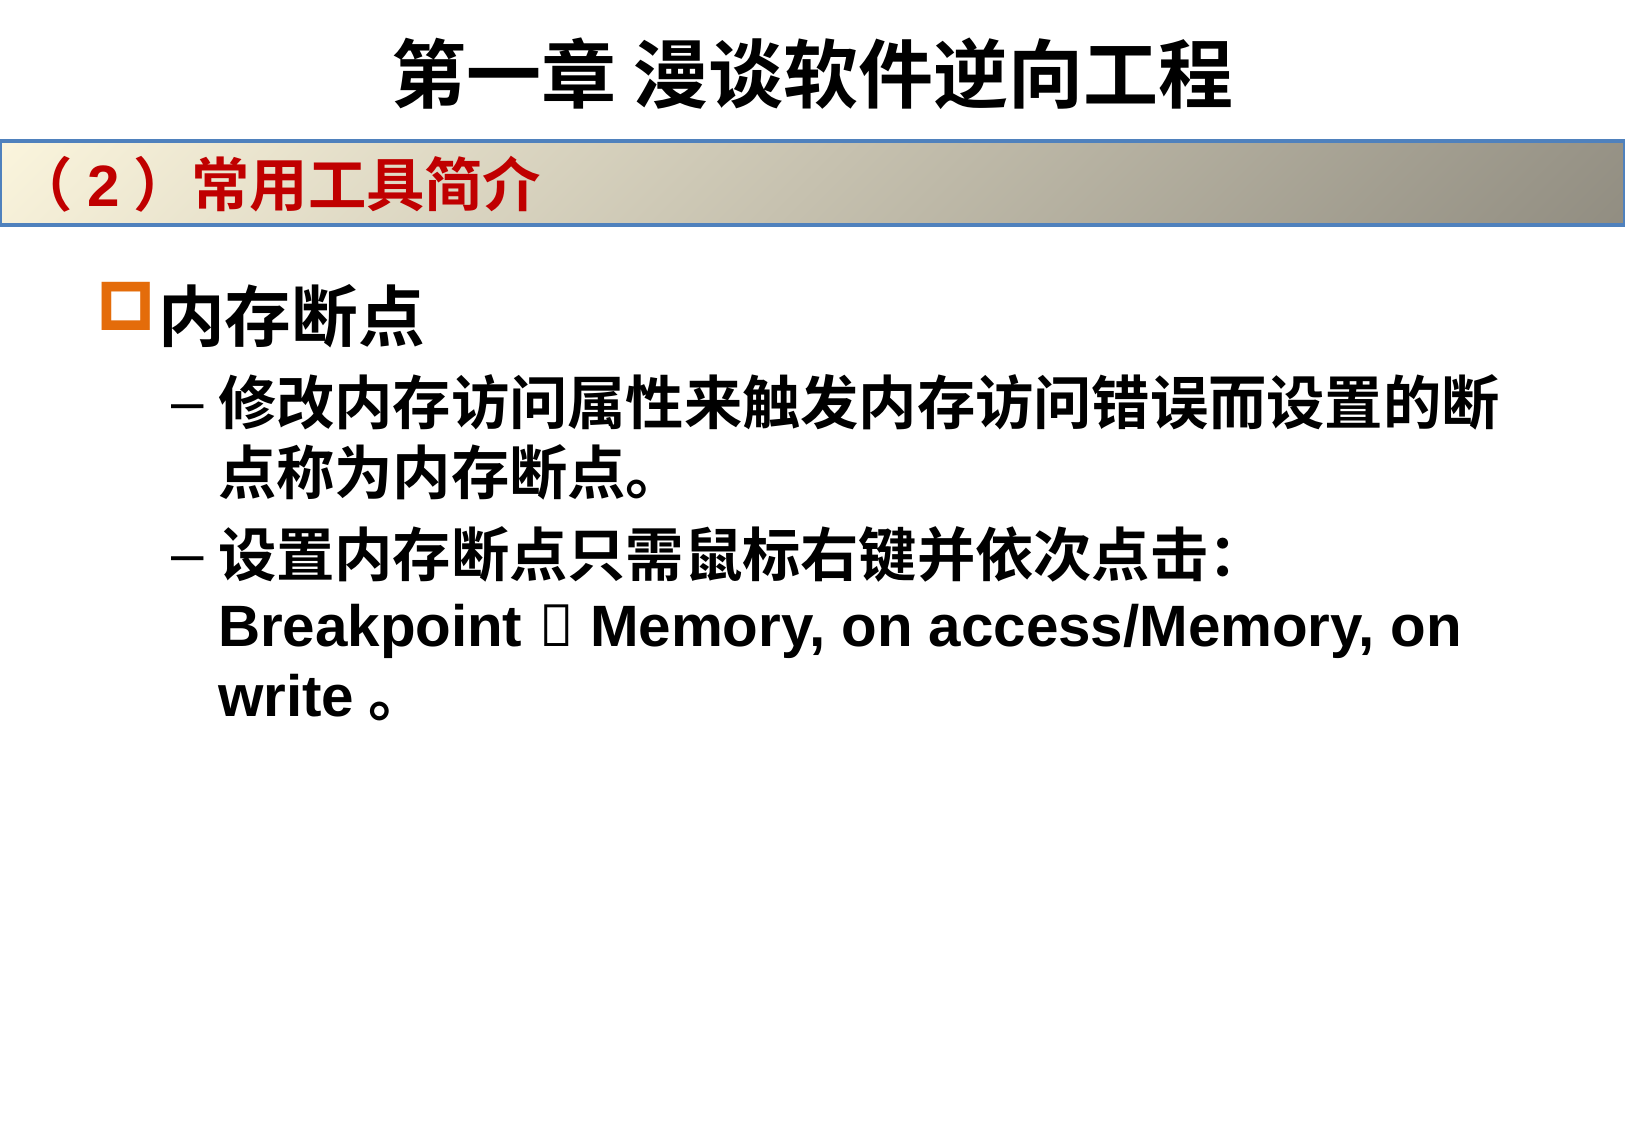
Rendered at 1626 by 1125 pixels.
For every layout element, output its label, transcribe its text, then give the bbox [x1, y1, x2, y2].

list 内存断点 修改内存访问属性来触发内存访问错误而设置的断点称为内存断点。 设置内存断点只需鼠标右键并依次点击：Breakpoint  Memory, on access/Memory, on write。 [81, 267, 1544, 1047]
title 第一章 漫谈软件逆向工程 [81, 19, 1544, 126]
text_box （2）常用工具简介 [0, 139, 1625, 227]
